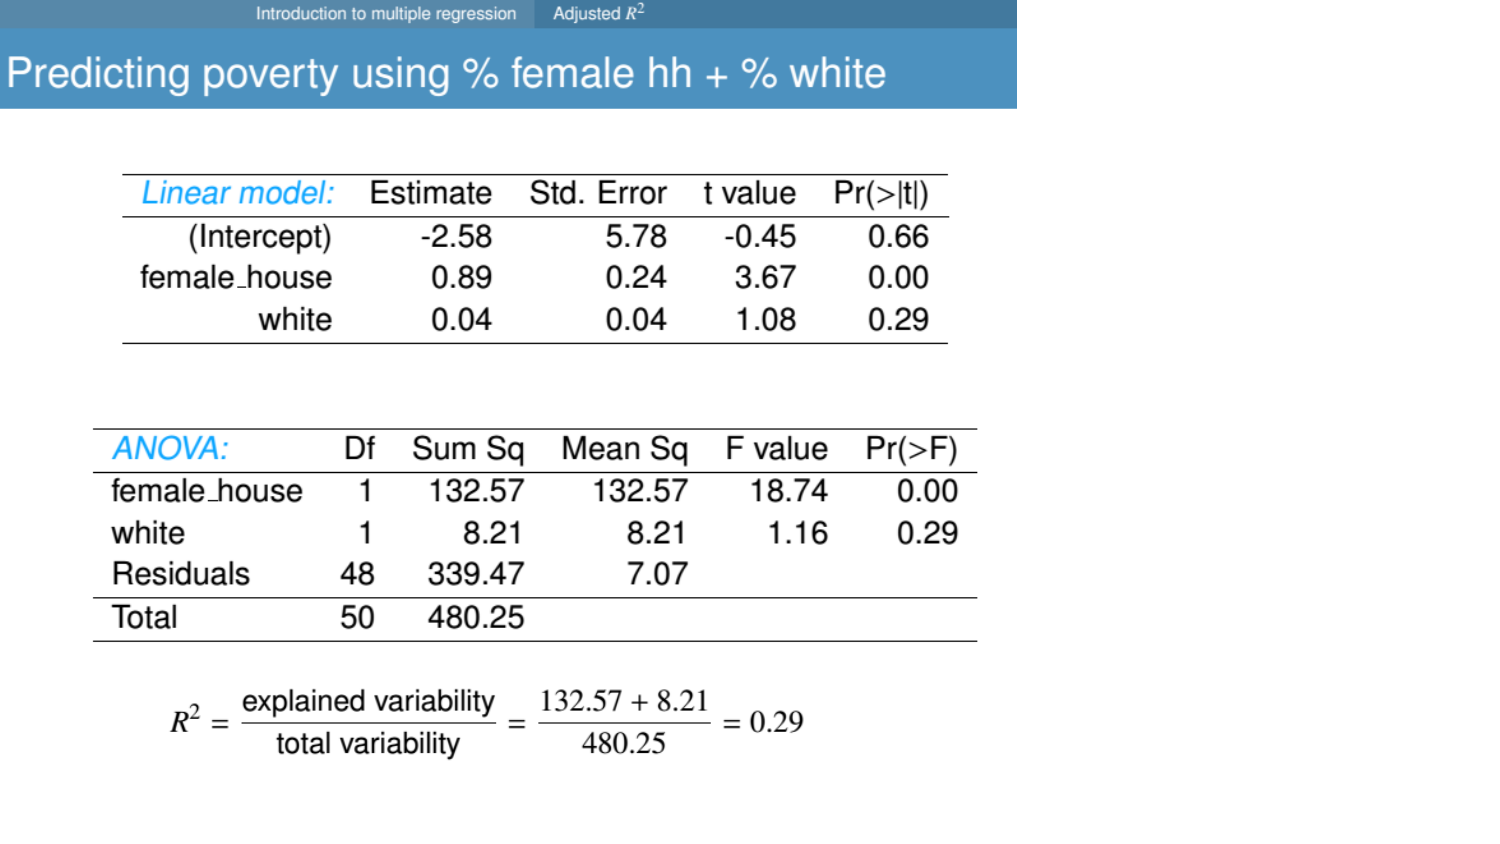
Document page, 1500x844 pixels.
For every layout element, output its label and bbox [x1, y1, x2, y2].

picture [0, 0, 1017, 772]
